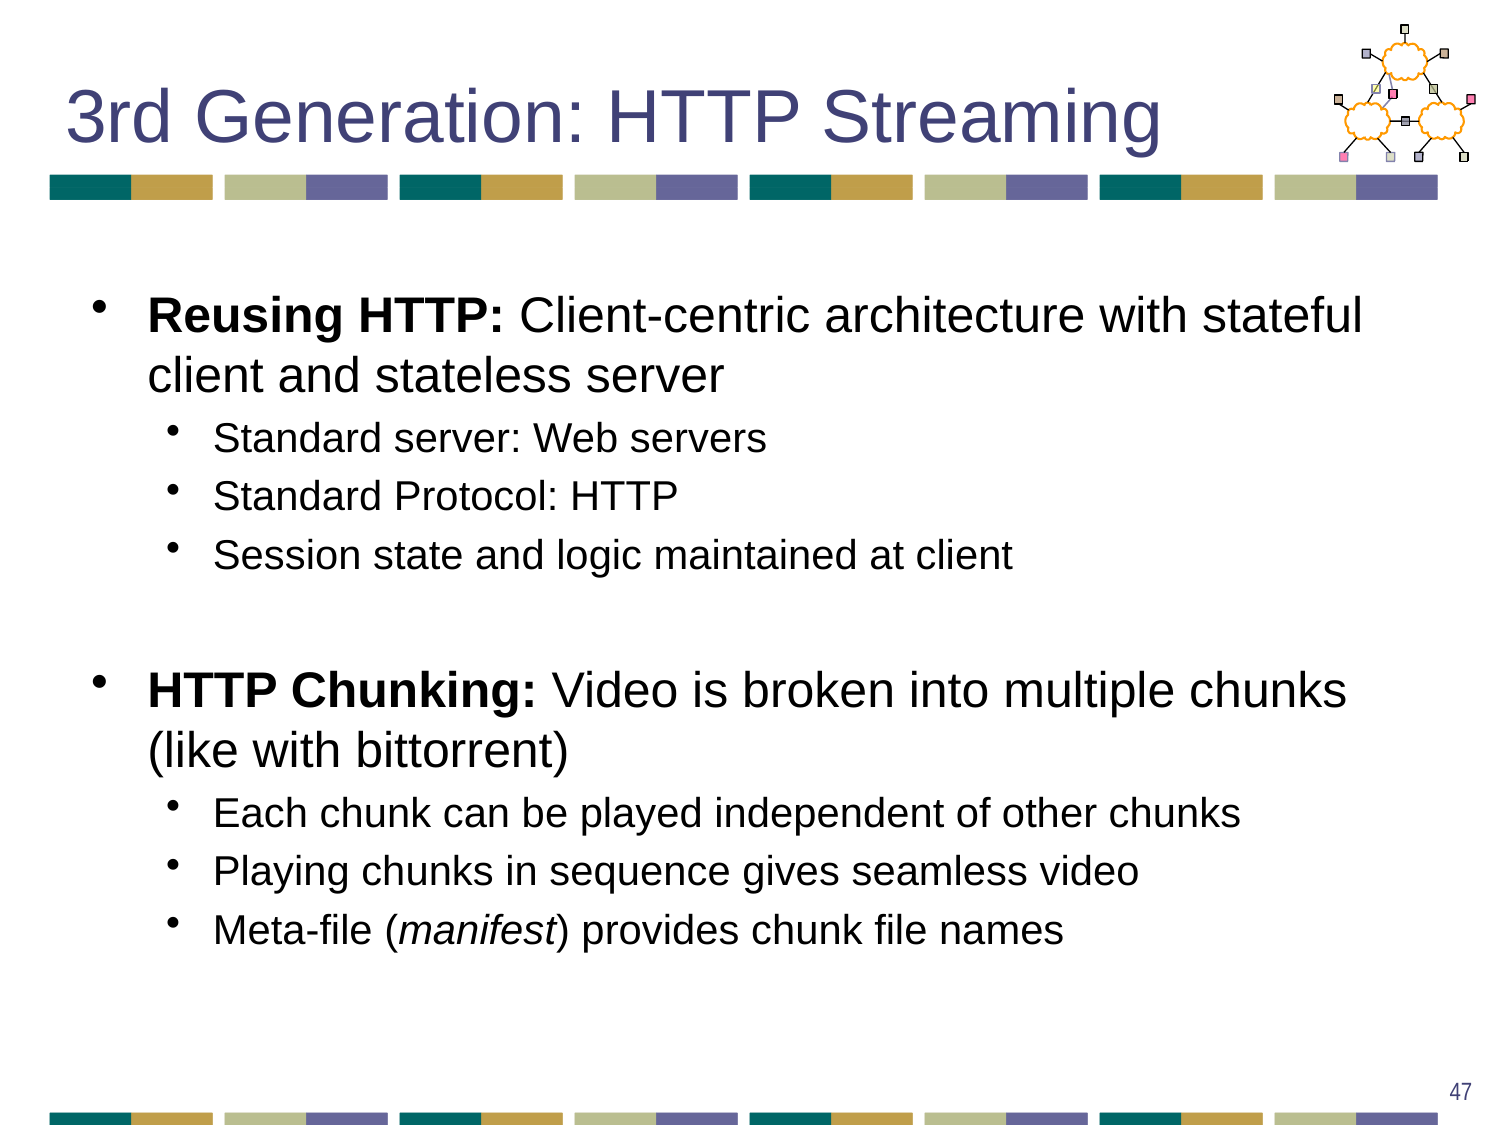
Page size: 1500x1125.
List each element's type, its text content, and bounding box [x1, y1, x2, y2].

list Reusing HTTP: Client-centric architecture with stateful client and stateless server Standard server: Web servers Standard Protocol: HTTP Session state and logic maintained at client HTTP Chunking: Video is broken into multiple chunks (like with bittorrent) Each chunk can be played independent of other chunks Playing chunks in sequence gives seamless video Meta-file (manifest) provides chunk file names [75, 275, 1449, 975]
title 3rd Generation: HTTP Streaming [50, 62, 1438, 163]
slide_number 47 [1174, 1037, 1488, 1113]
